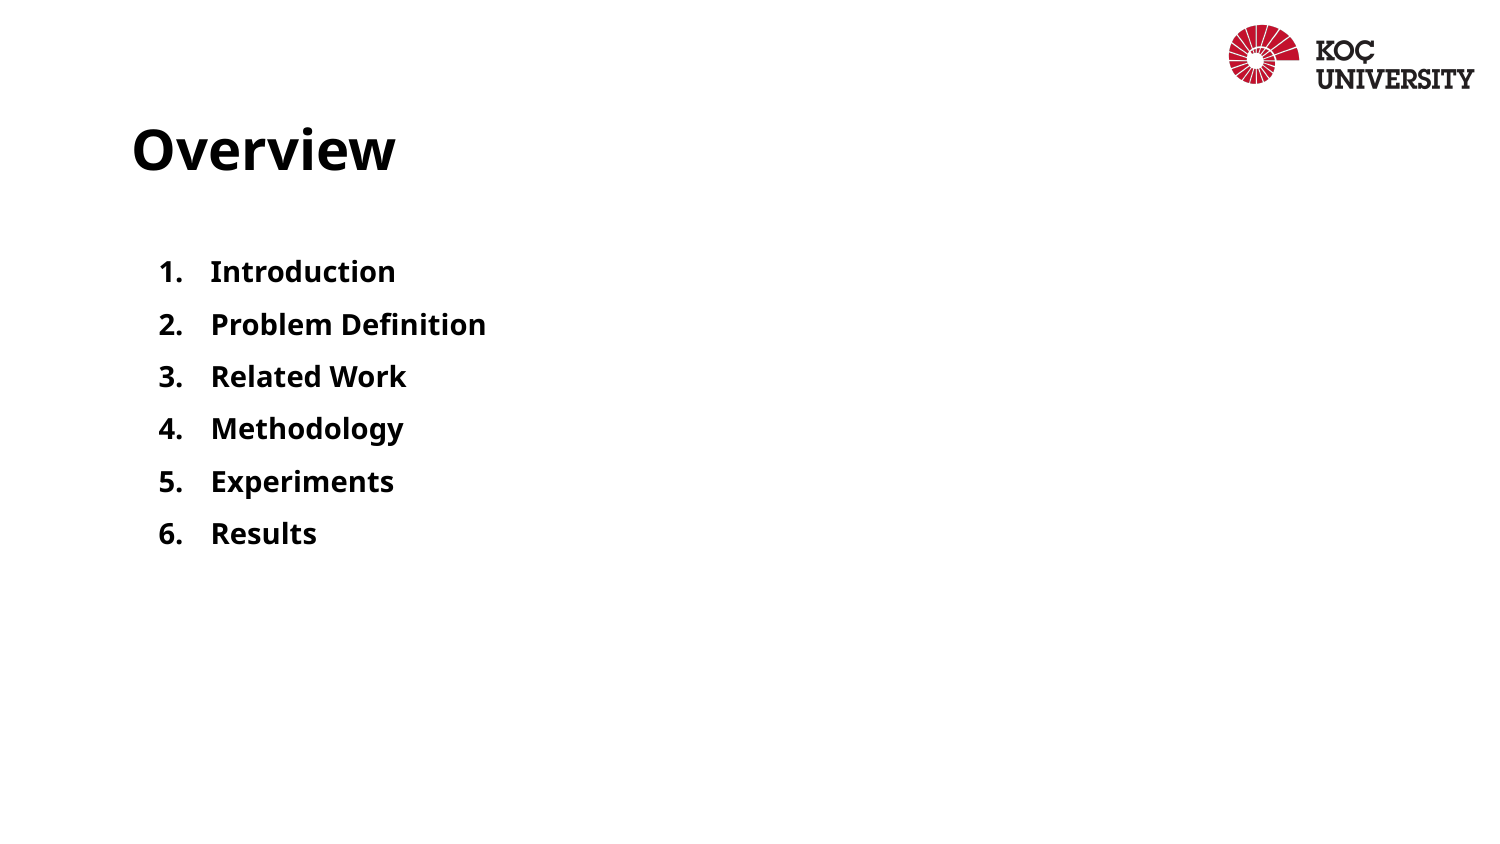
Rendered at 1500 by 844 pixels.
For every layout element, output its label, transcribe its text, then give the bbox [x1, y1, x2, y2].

picture [1228, 24, 1475, 90]
text_box Overview [120, 67, 915, 220]
text_box Introduction Problem Definition Related Work Methodology Experiments Results [120, 220, 1242, 566]
